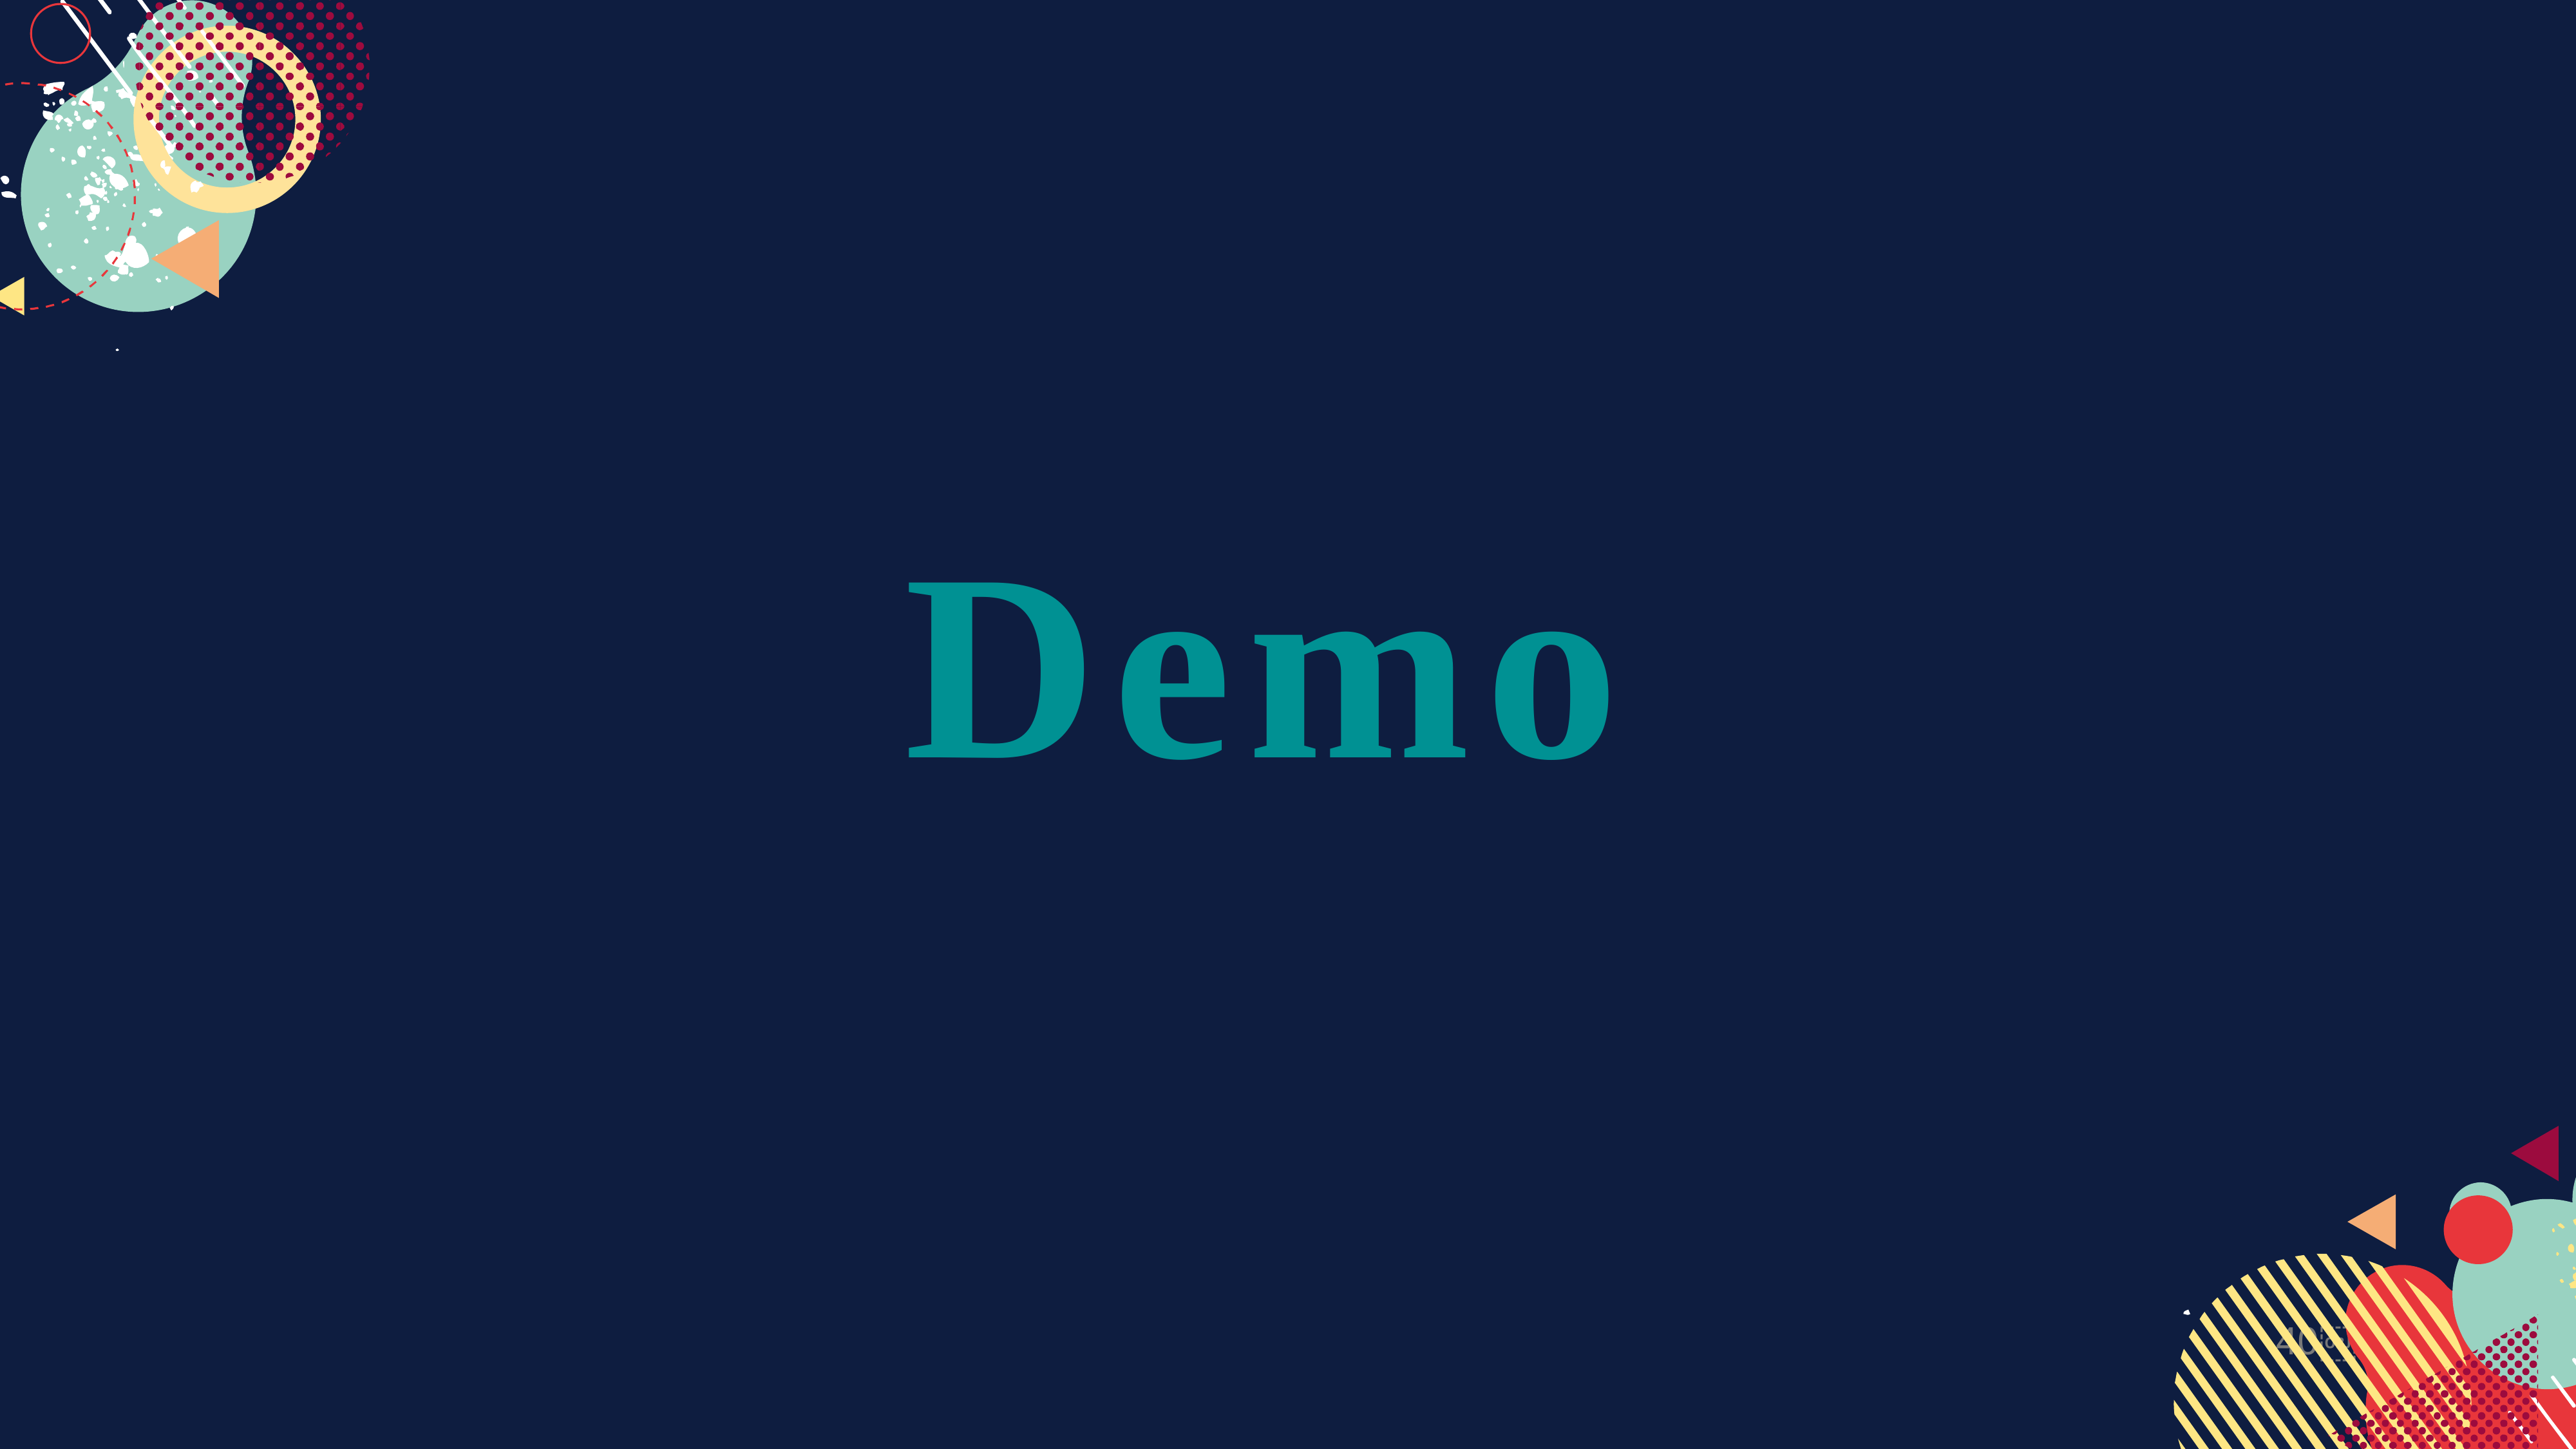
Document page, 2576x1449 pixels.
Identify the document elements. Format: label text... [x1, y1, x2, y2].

text_box Demo [895, 486, 1630, 816]
